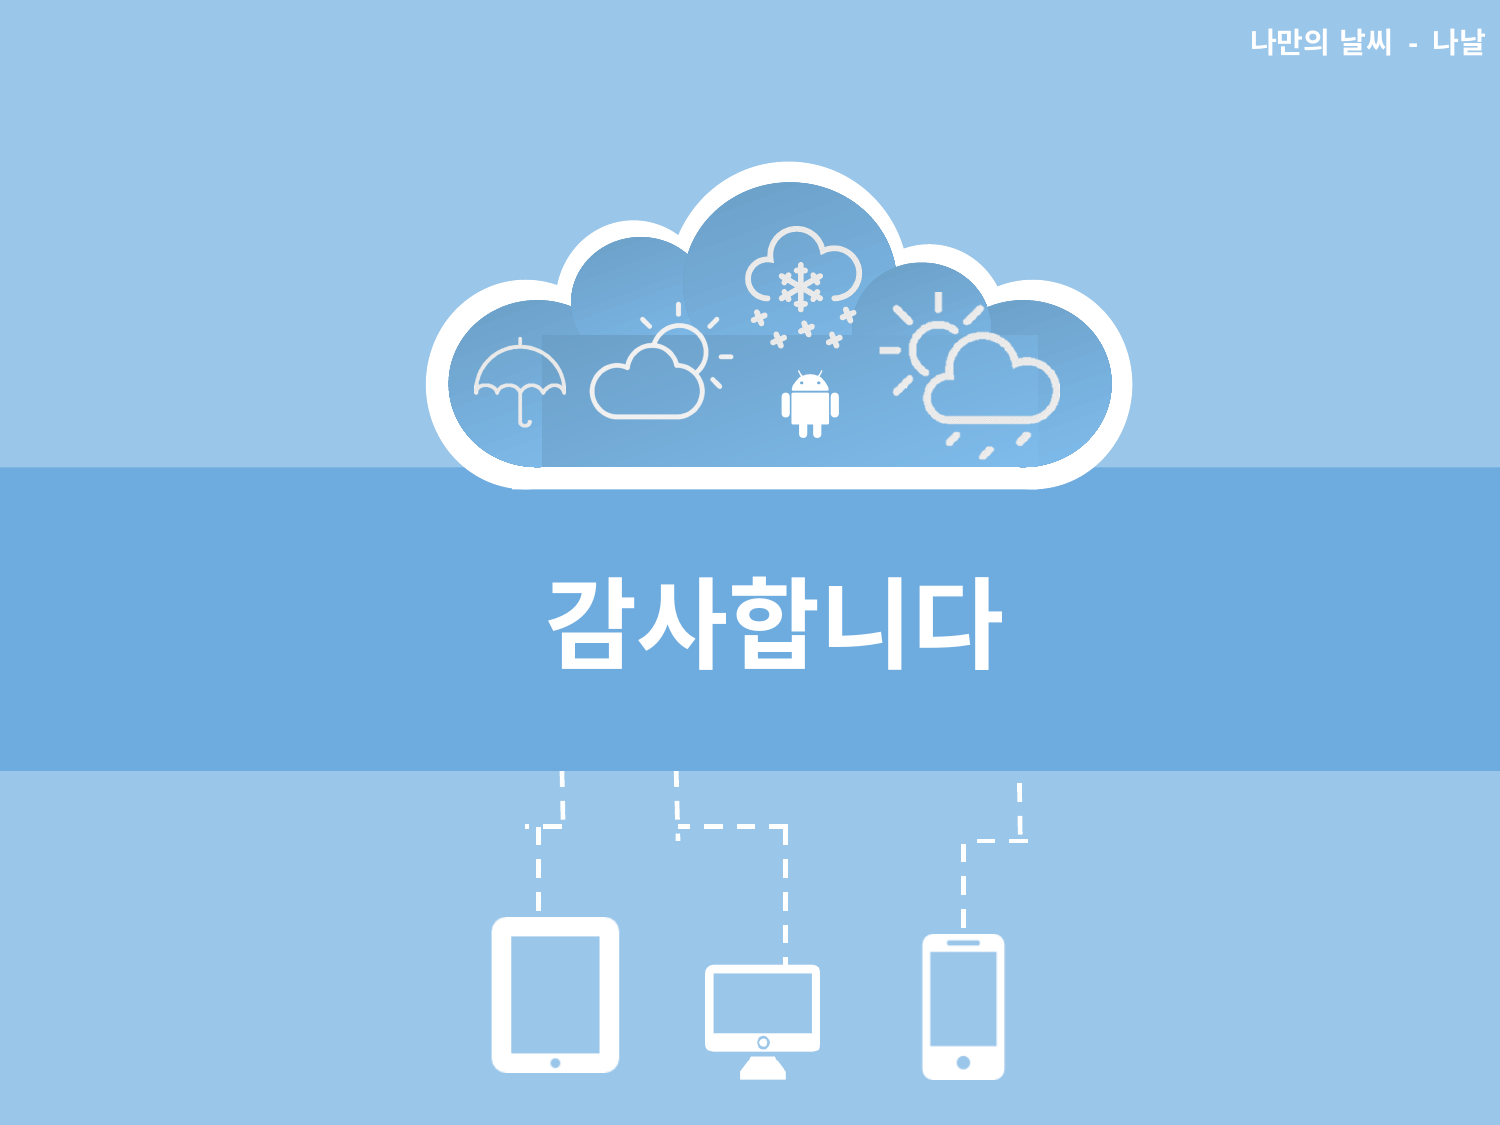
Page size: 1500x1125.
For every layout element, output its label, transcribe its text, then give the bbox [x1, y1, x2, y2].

picture [577, 212, 873, 433]
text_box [555, 771, 564, 827]
picture [776, 371, 844, 438]
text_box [668, 771, 679, 841]
picture [875, 280, 1060, 465]
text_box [0, 467, 1500, 771]
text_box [1015, 771, 1021, 840]
picture [705, 964, 820, 1080]
picture [891, 934, 1036, 1080]
picture [477, 917, 634, 1073]
picture [474, 337, 566, 430]
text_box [425, 161, 1133, 490]
text_box 나만의 날씨 - 나날 [1235, 16, 1500, 67]
